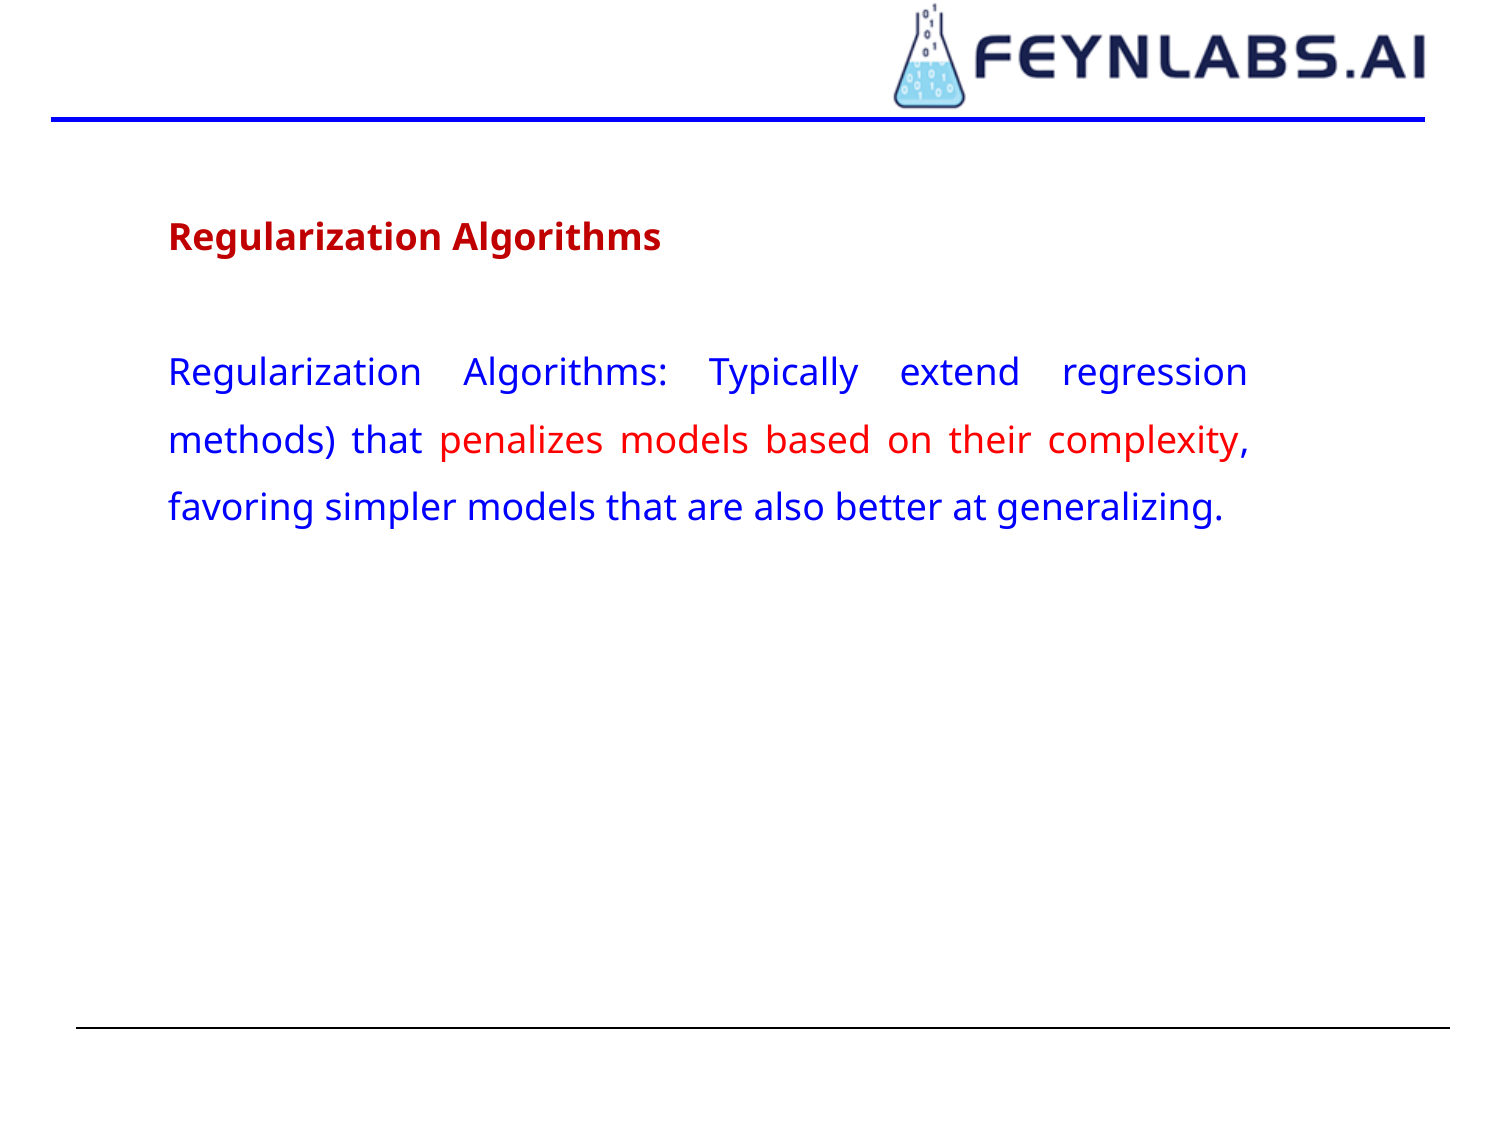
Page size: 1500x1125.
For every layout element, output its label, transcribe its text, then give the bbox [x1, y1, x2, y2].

text_box Regularization Algorithms Regularization Algorithms: Typically extend regression methods) that penalizes models based on their complexity, favoring simpler models that are also better at generalizing. [153, 183, 1265, 604]
picture [888, 0, 1434, 113]
